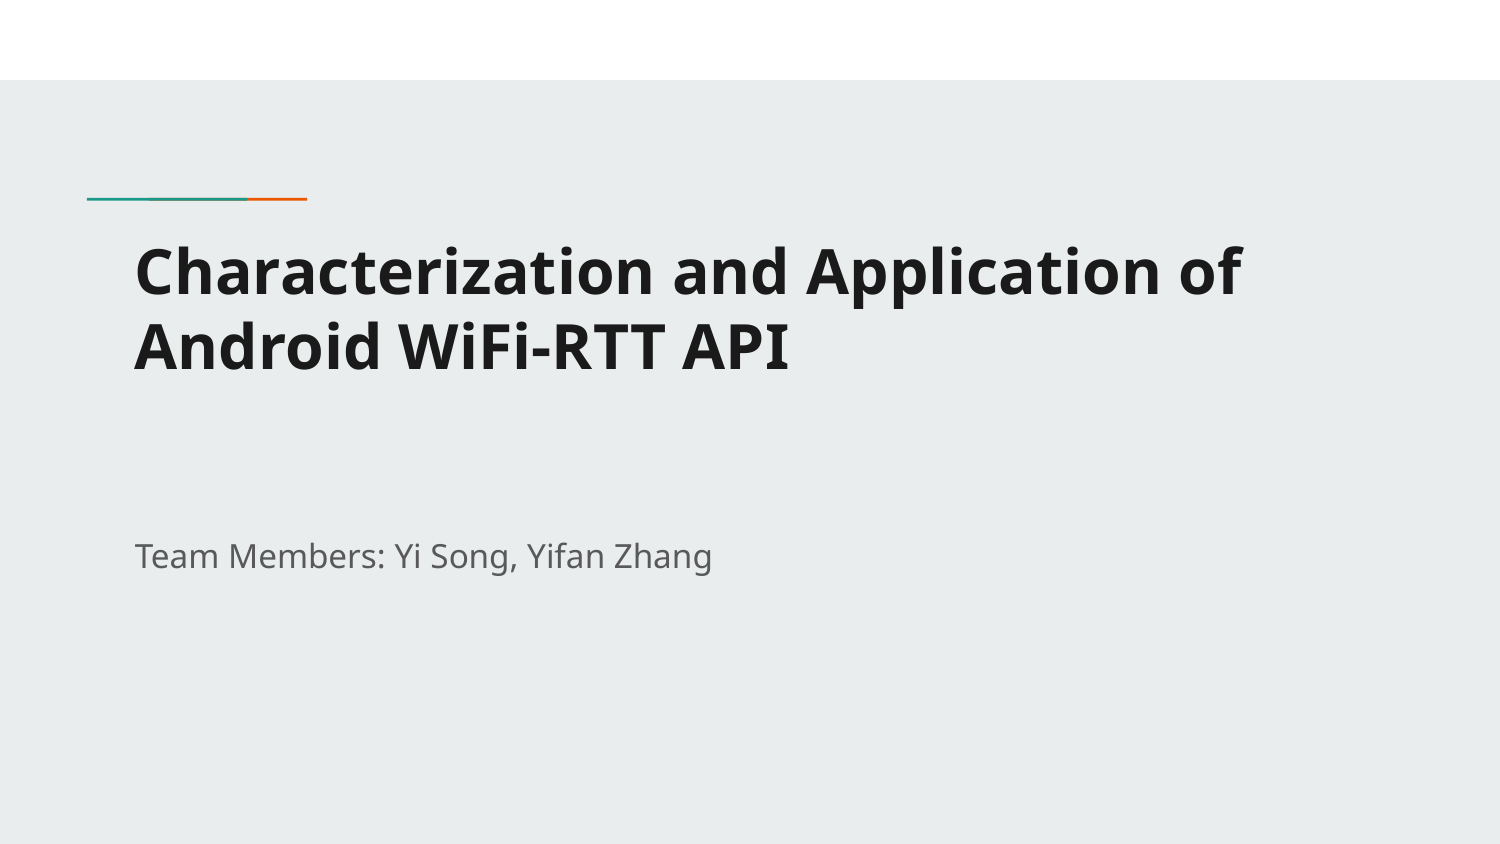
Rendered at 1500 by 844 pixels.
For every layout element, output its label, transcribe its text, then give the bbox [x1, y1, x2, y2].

title Characterization and Application of Android WiFi-RTT API [119, 216, 1381, 490]
subtitle Team Members: Yi Song, Yifan Zhang [119, 520, 1381, 610]
